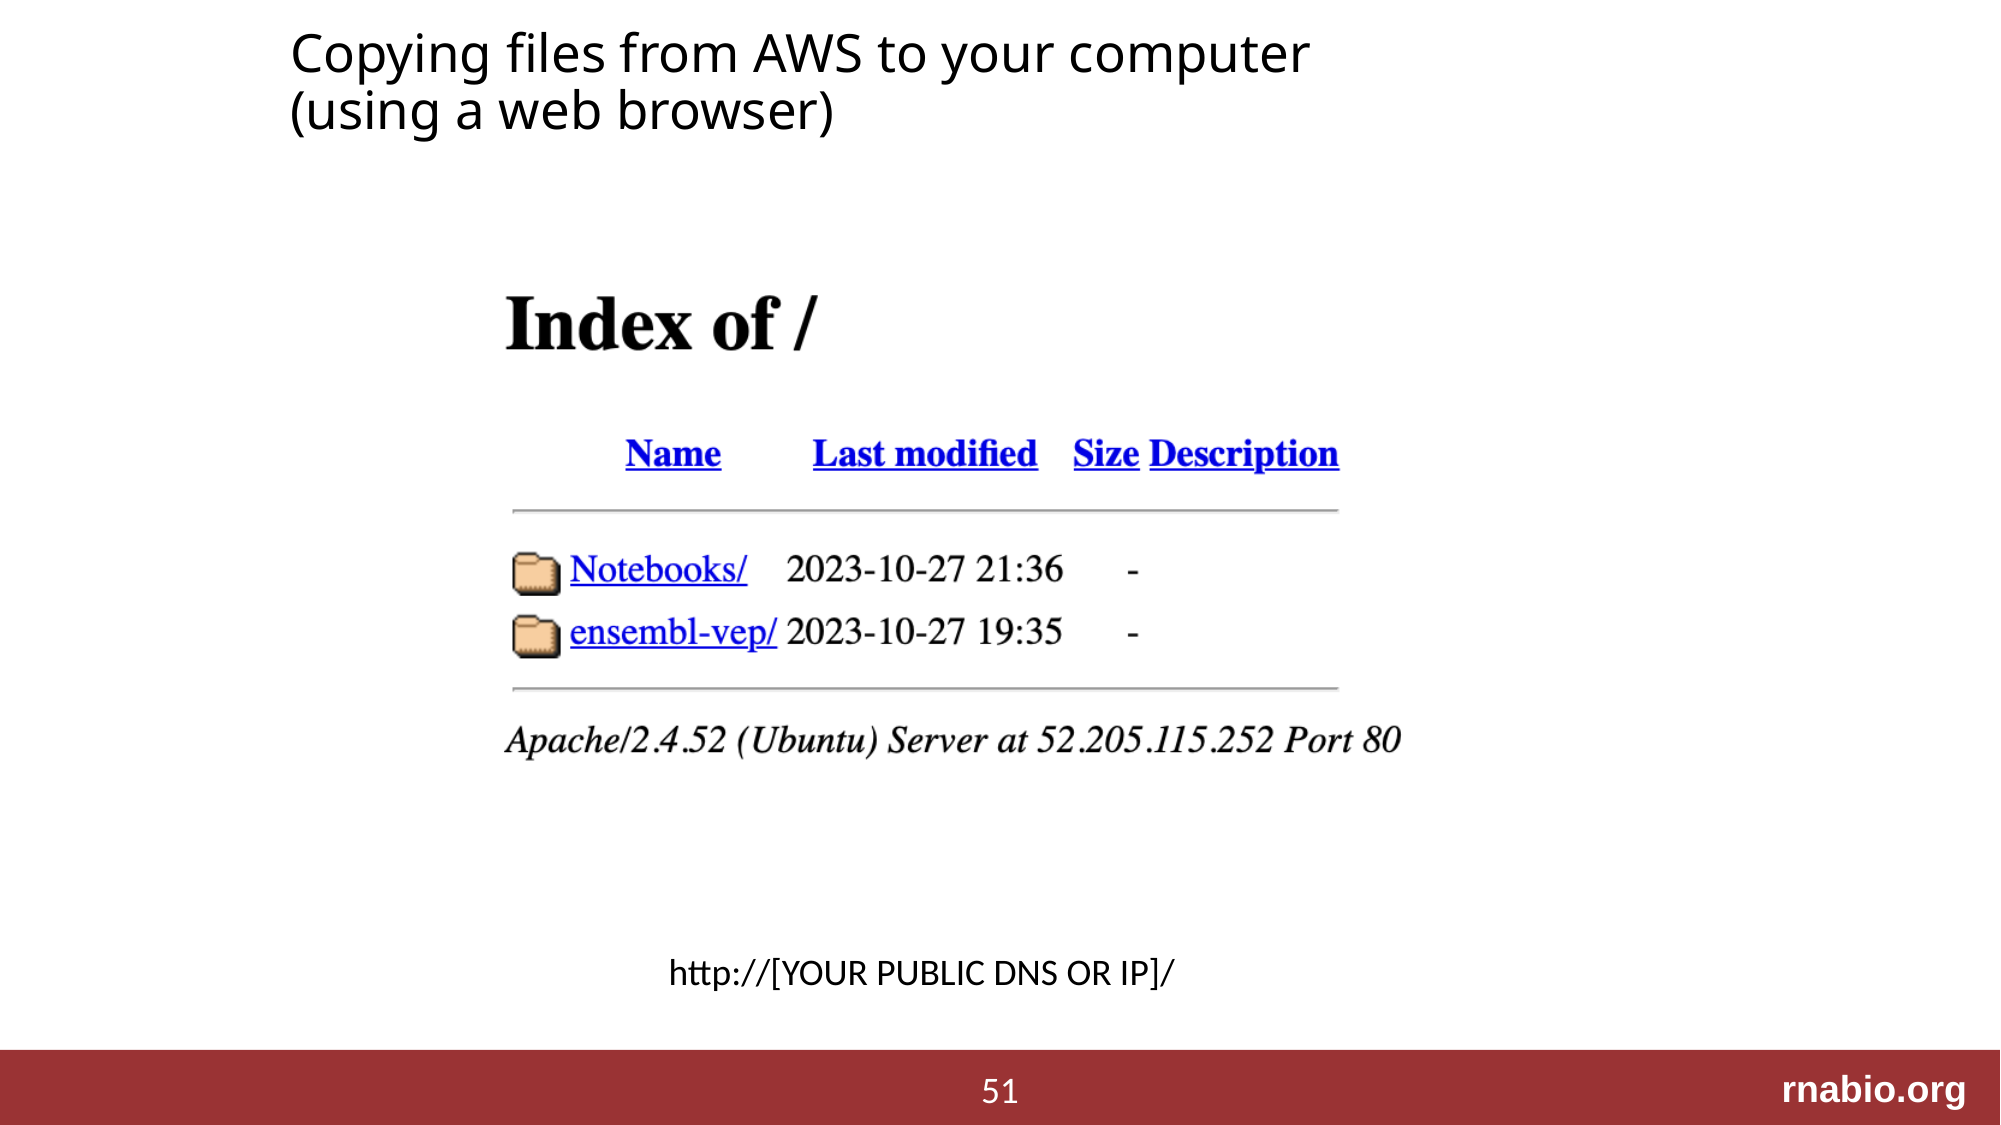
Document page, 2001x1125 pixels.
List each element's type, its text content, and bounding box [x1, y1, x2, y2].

picture [491, 270, 1443, 804]
text_box http://[YOUR PUBLIC DNS OR IP]/ [654, 940, 1191, 1001]
title Copying files from AWS to your computer (using a web browser) [275, 19, 1725, 149]
